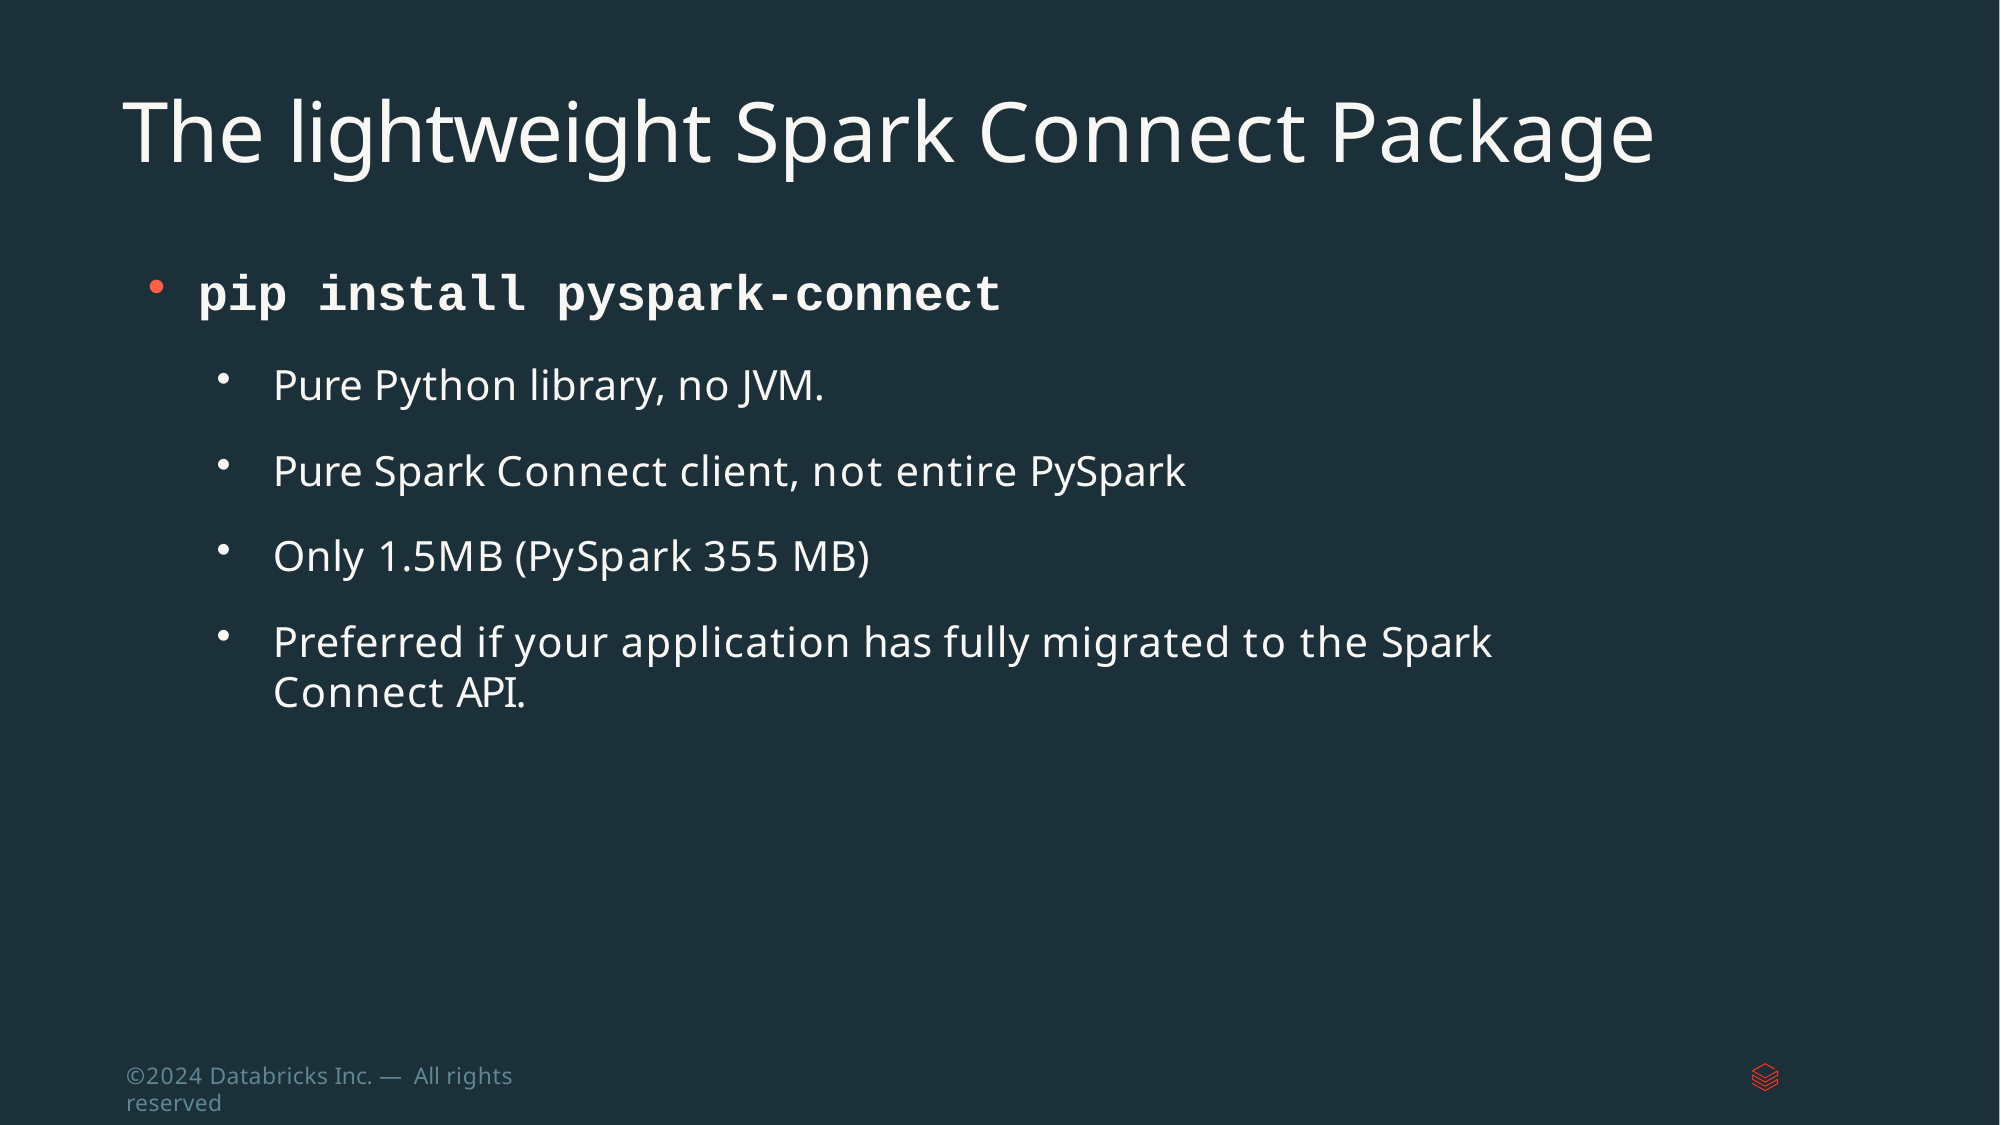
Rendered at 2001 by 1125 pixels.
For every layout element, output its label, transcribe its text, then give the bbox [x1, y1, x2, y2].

text_box ©2024 Databricks Inc. — All rights reserved [123, 1059, 583, 1117]
picture [1749, 1061, 1781, 1093]
text_box pip install pyspark-connect Pure Python library, no JVM. Pure Spark Connect client, not entire PySpark Only 1.5MB (PySpark 355 MB) Preferred if your application has fully migrated to the Spark Connect API. [139, 258, 1672, 716]
title The lightweight Spark Connect Package [120, 76, 1686, 267]
